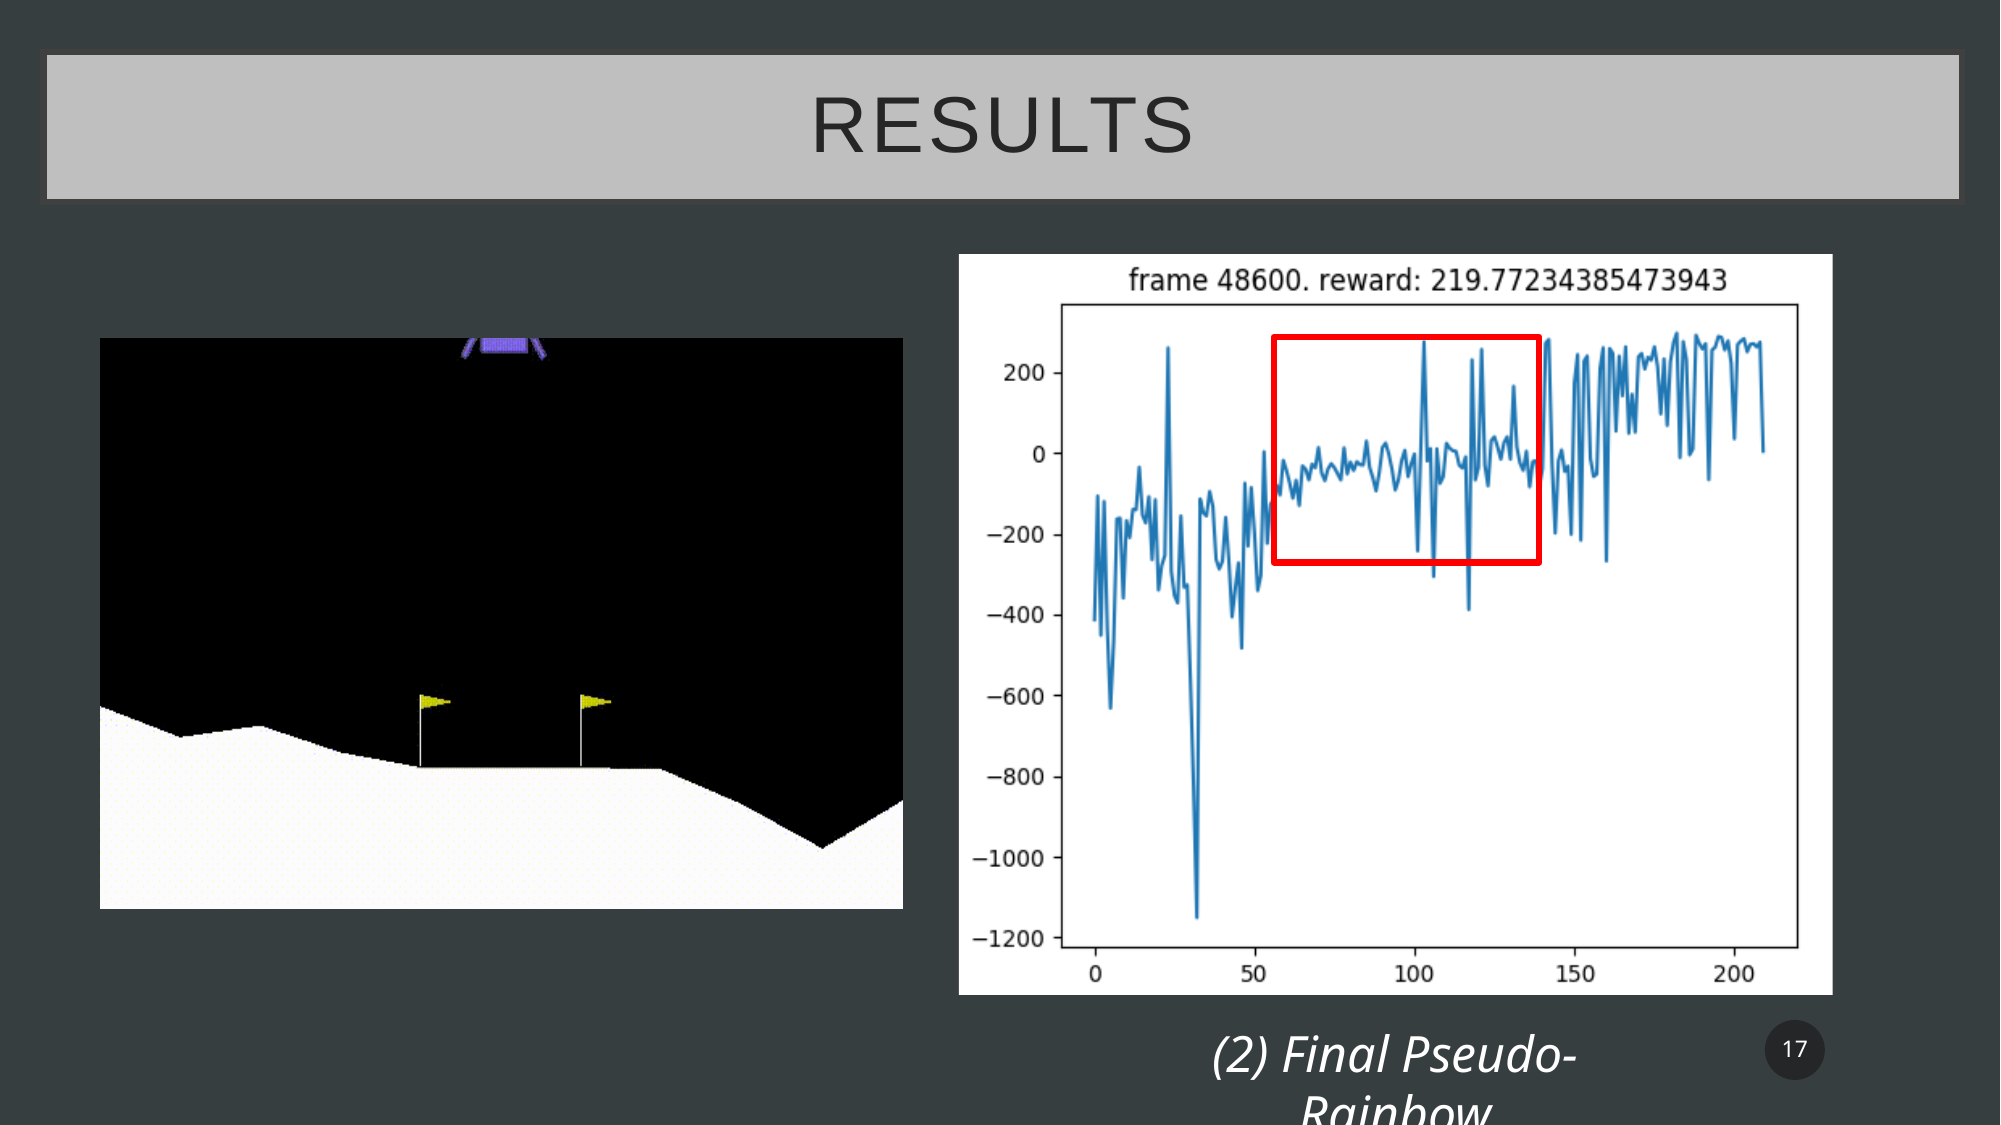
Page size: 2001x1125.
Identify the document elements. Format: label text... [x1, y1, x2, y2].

slide_number 17 [1764, 1019, 1825, 1080]
text_box (2) Final Pseudo-Rainbow [1113, 1014, 1678, 1125]
picture [958, 254, 1833, 995]
title Results [40, 49, 1965, 205]
picture [100, 338, 903, 909]
